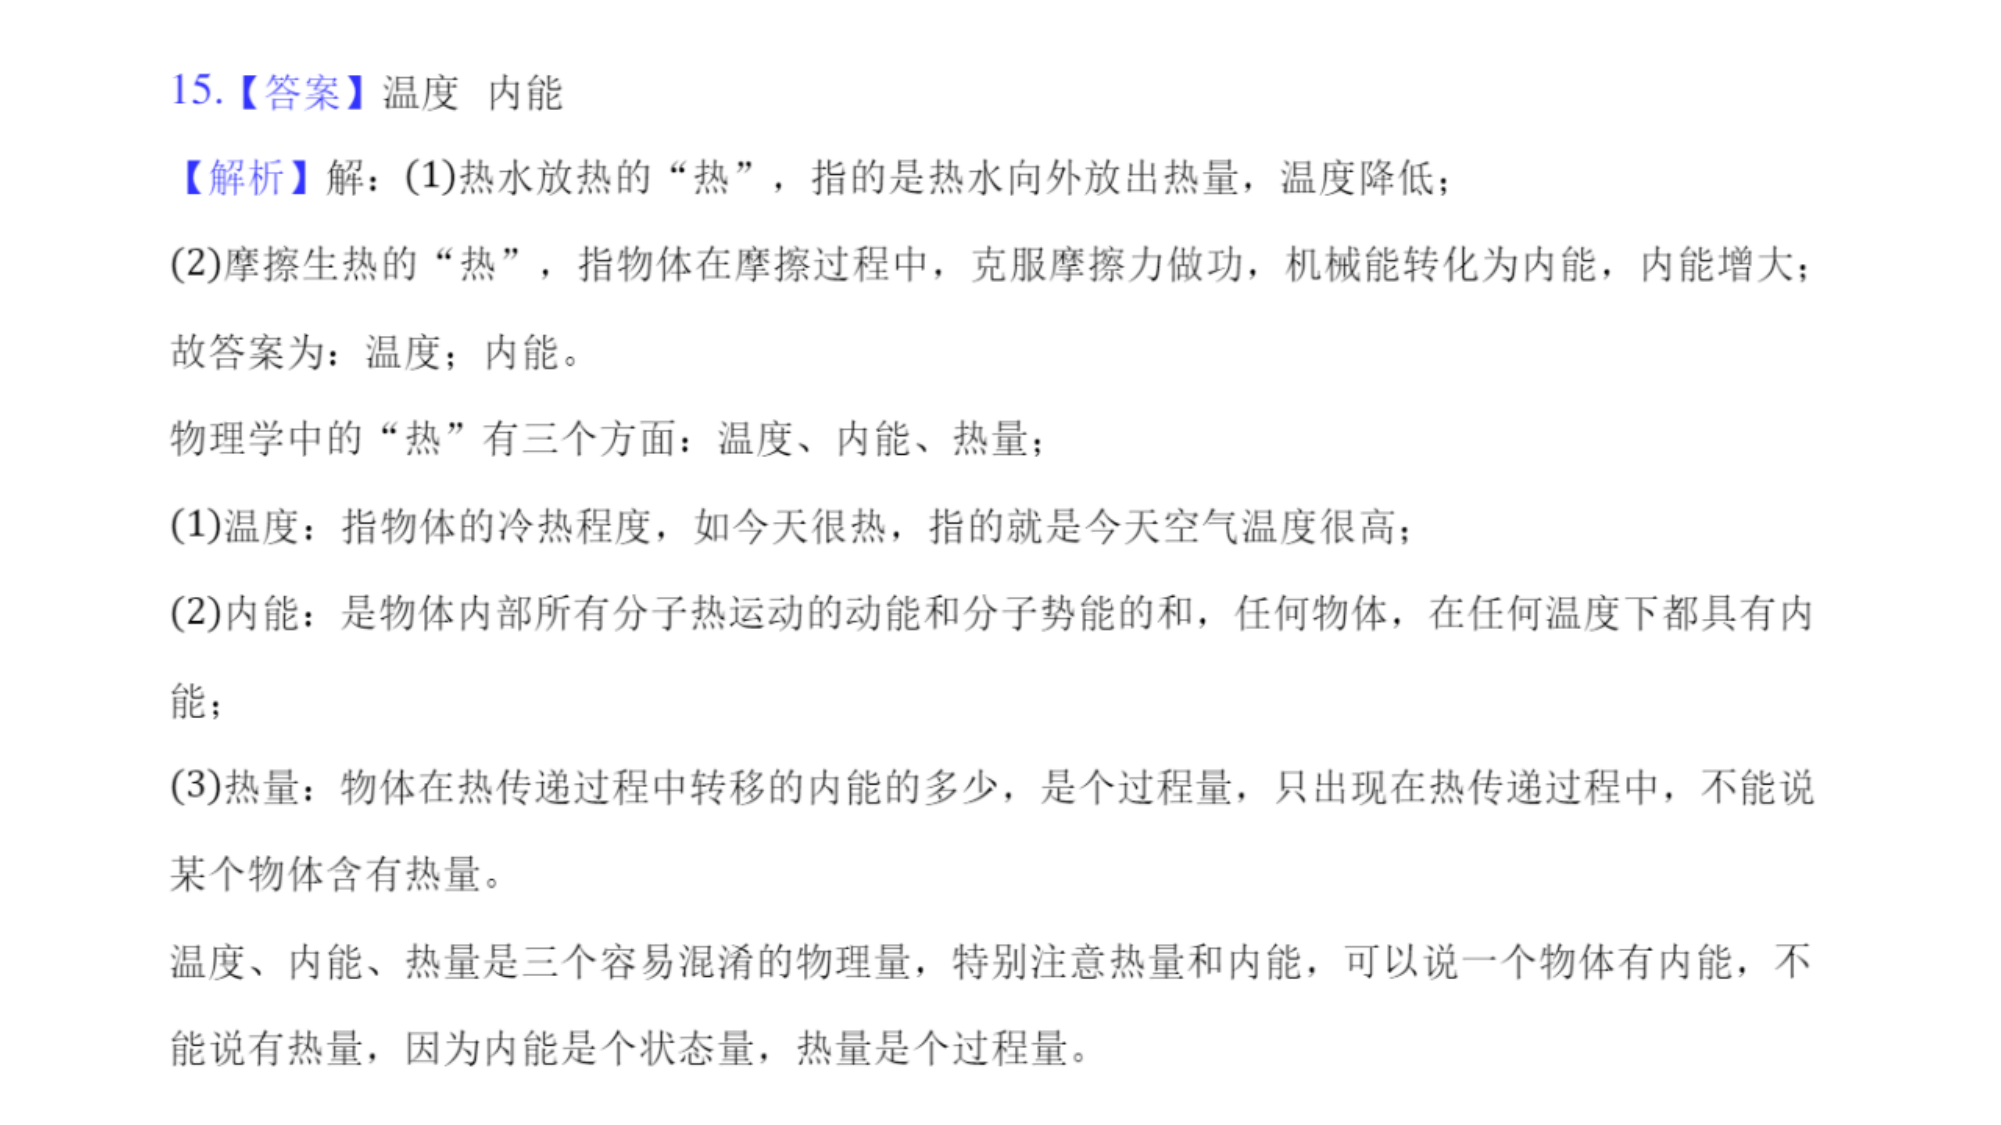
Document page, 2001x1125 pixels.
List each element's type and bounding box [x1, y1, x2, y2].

picture [159, 49, 1841, 1076]
